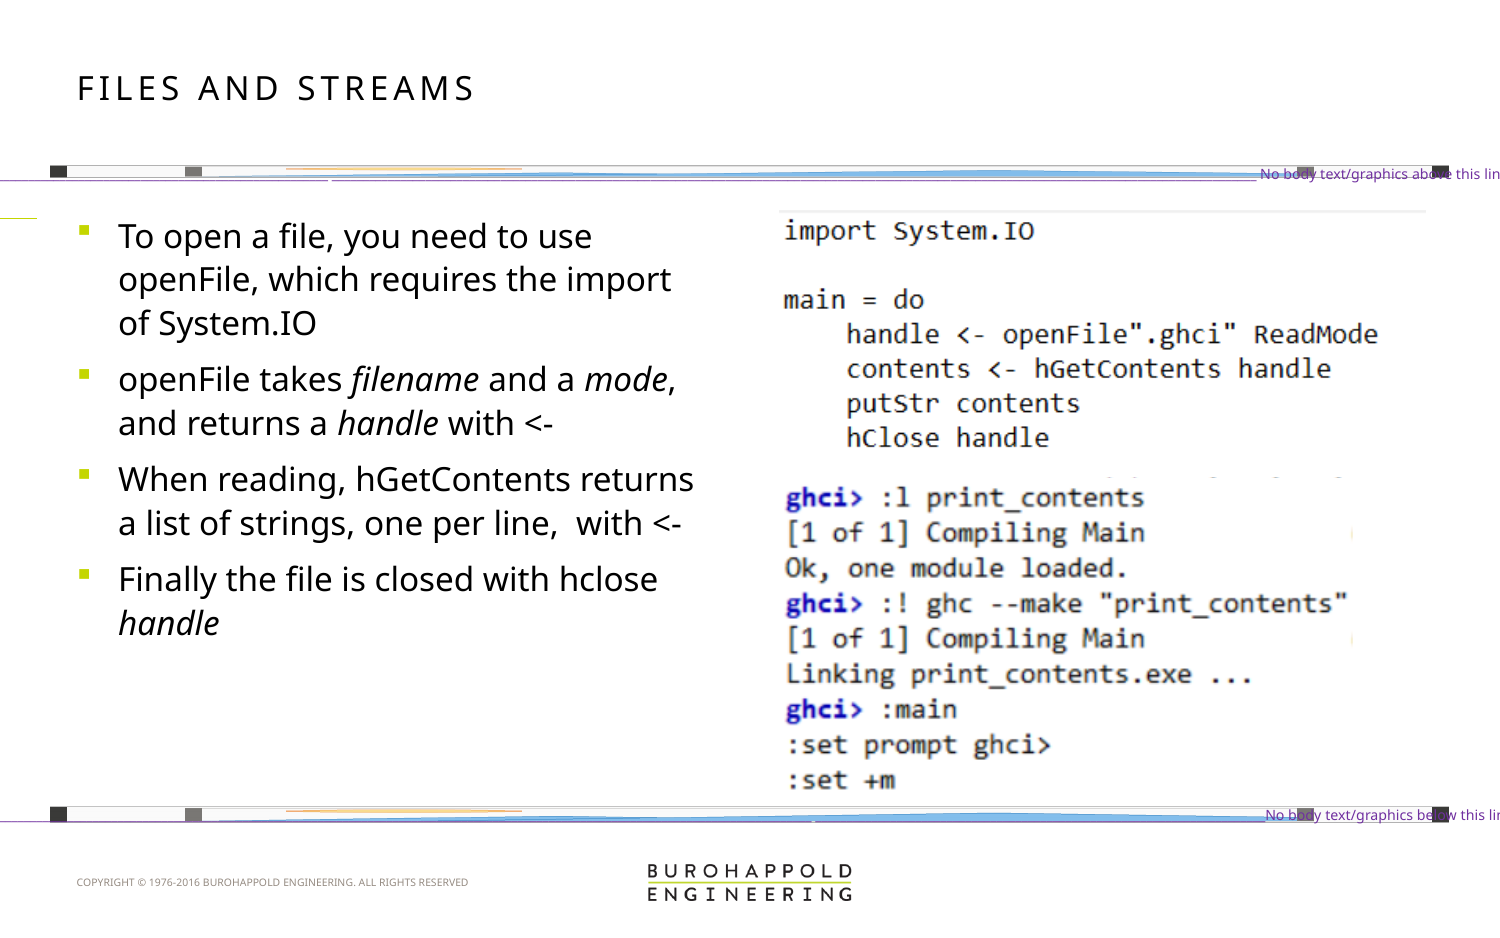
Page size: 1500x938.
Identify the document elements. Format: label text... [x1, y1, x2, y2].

picture [631, 848, 868, 917]
list To open a file, you need to use openFile, which requires the import of System.IO openFile takes filename and a mode, and returns a handle with <- When reading, hGetContents returns a list of strings, one per line, with <- Finally the file is closed with hclose handle [76, 210, 703, 805]
picture [0, 806, 1500, 823]
picture [779, 210, 1426, 477]
title Files And Streams [76, 67, 975, 108]
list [779, 485, 1353, 794]
picture [0, 164, 1500, 178]
